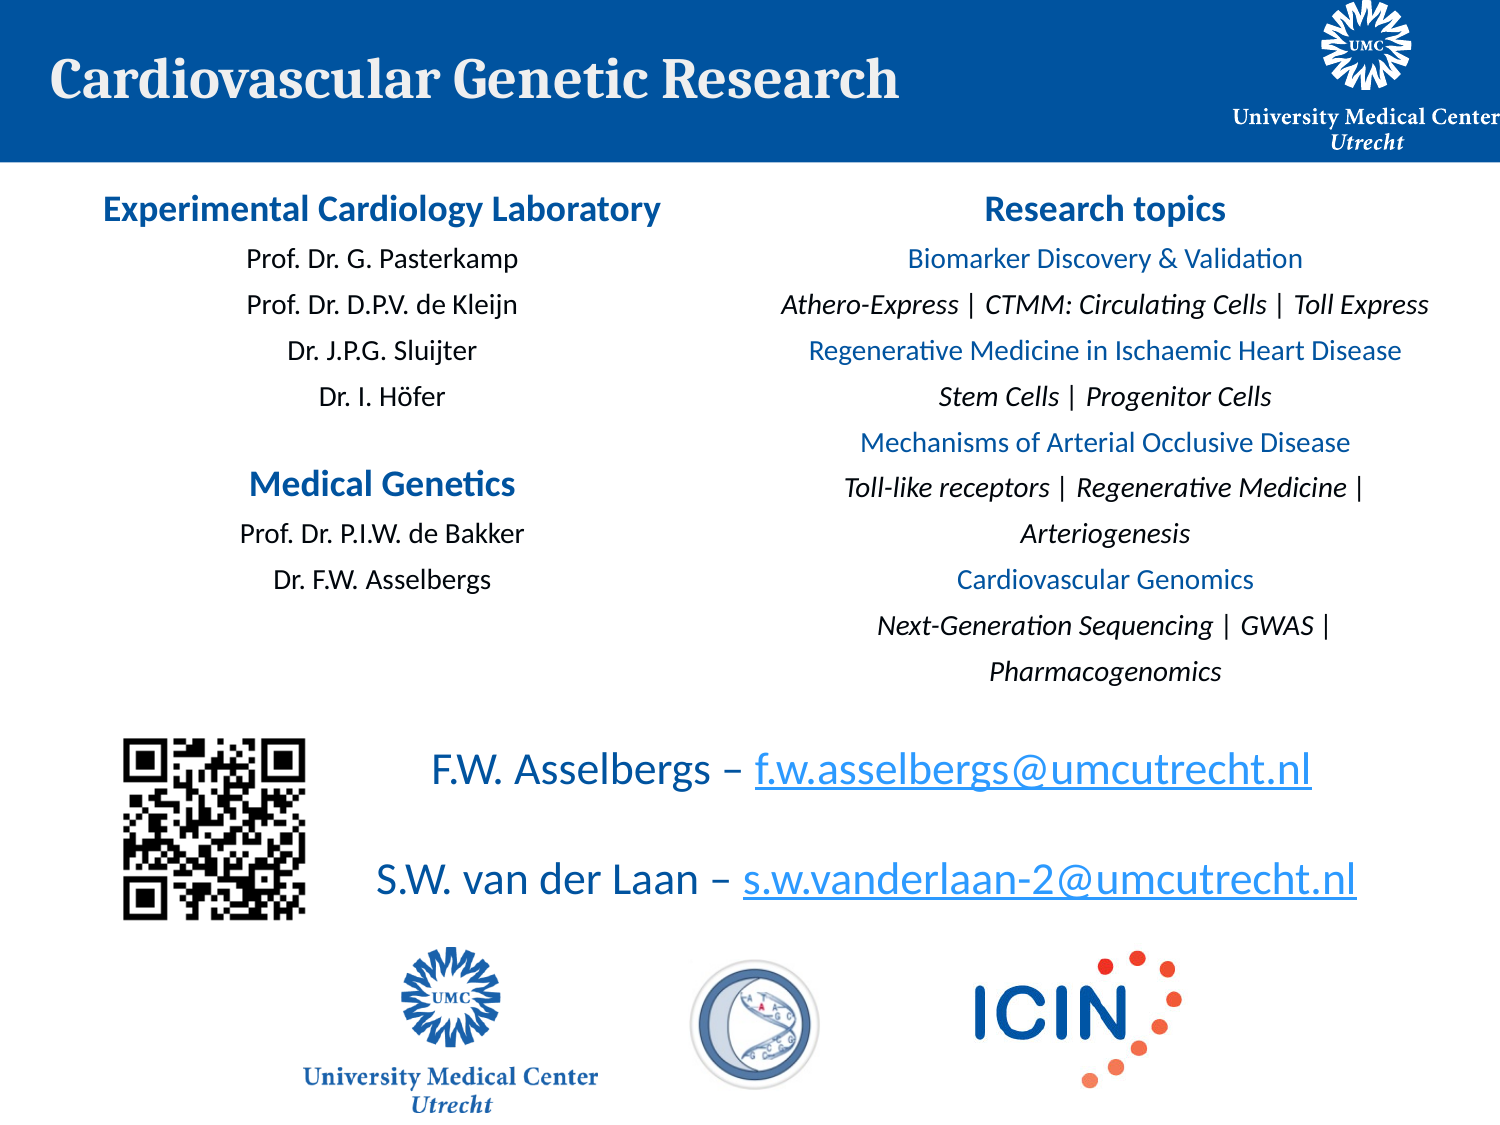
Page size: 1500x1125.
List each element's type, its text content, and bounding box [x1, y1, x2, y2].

title Cardiovascular Genetic Research [34, 0, 1238, 151]
list Experimental Cardiology Laboratory Prof. Dr. G. Pasterkamp Prof. Dr. D.P.V. de Kleijn Dr. J.P.G. Sluijter Dr. I. Höfer Medical Genetics Prof. Dr. P.I.W. de Bakker Dr. F.W. Asselbergs Research topics Biomarker Discovery & Validation Athero-Express | CTMM: Circulating Cells | Toll Express Regenerative Medicine in Ischaemic Heart Disease Stem Cells | Progenitor Cells Mechanisms of Arterial Occlusive Disease Toll-like receptors | Regenerative Medicine | Arteriogenesis Cardiovascular Genomics Next-Generation Sequencing | GWAS | Pharmacogenomics [35, 175, 1453, 738]
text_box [96, 712, 1404, 948]
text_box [303, 956, 1197, 1113]
